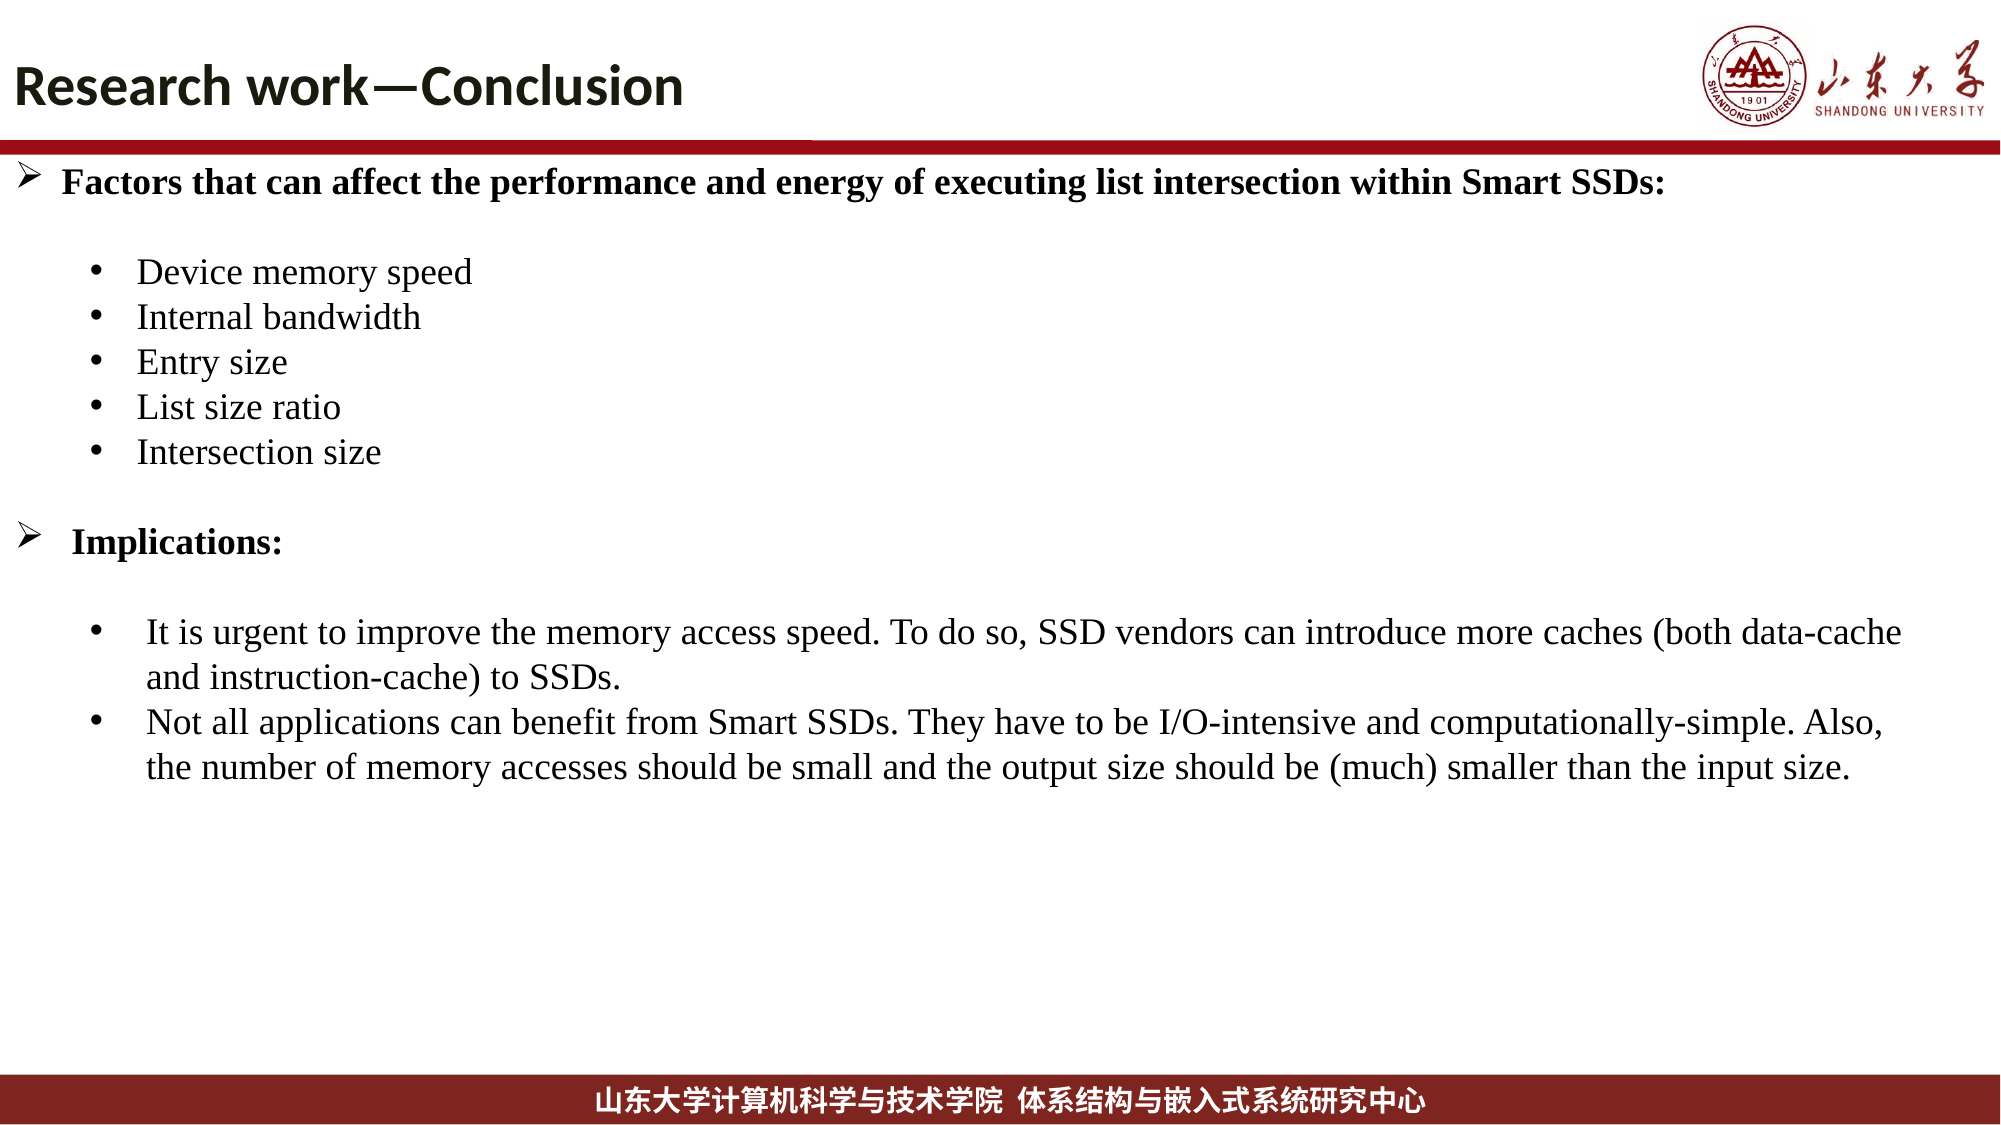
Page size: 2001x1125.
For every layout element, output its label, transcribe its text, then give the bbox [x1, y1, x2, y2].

picture [1698, 21, 1985, 130]
text_box Factors that can affect the performance and energy of executing list intersection within Smart SSDs: Device memory speed Internal bandwidth Entry size List size ratio Intersection size Implications: It is urgent to improve the memory access speed. To do so, SSD vendors can introduce more caches (both data-cache and instruction-cache) to SSDs. Not all applications can benefit from Smart SSDs. They have to be I/O-intensive and computationally-simple. Also, the number of memory accesses should be small and the output size should be (much) smaller than the input size. [0, 149, 1937, 885]
title Research work—Conclusion [0, 48, 1575, 149]
